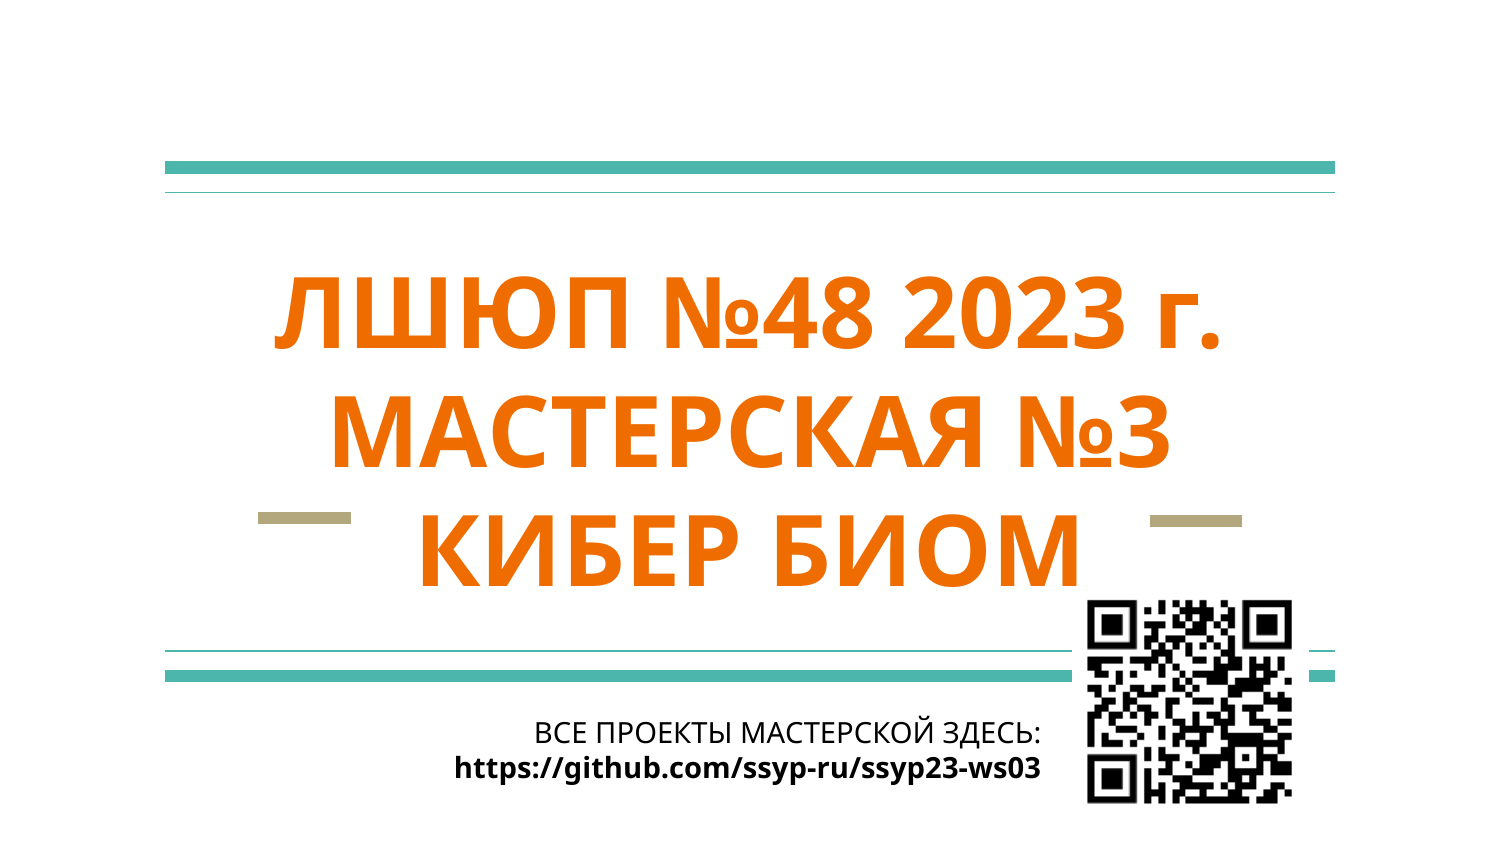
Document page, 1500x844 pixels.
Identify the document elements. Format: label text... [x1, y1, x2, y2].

text_box ВСЕ ПРОЕКТЫ МАСТЕРСКОЙ ЗДЕСЬ: https://github.com/ssyp-ru/ssyp23-ws03 [227, 699, 1057, 800]
title ЛШЮП №48 2023 г. МАСТЕРСКАЯ №3 КИБЕР БИОМ [51, 110, 1449, 621]
picture [1072, 589, 1309, 816]
